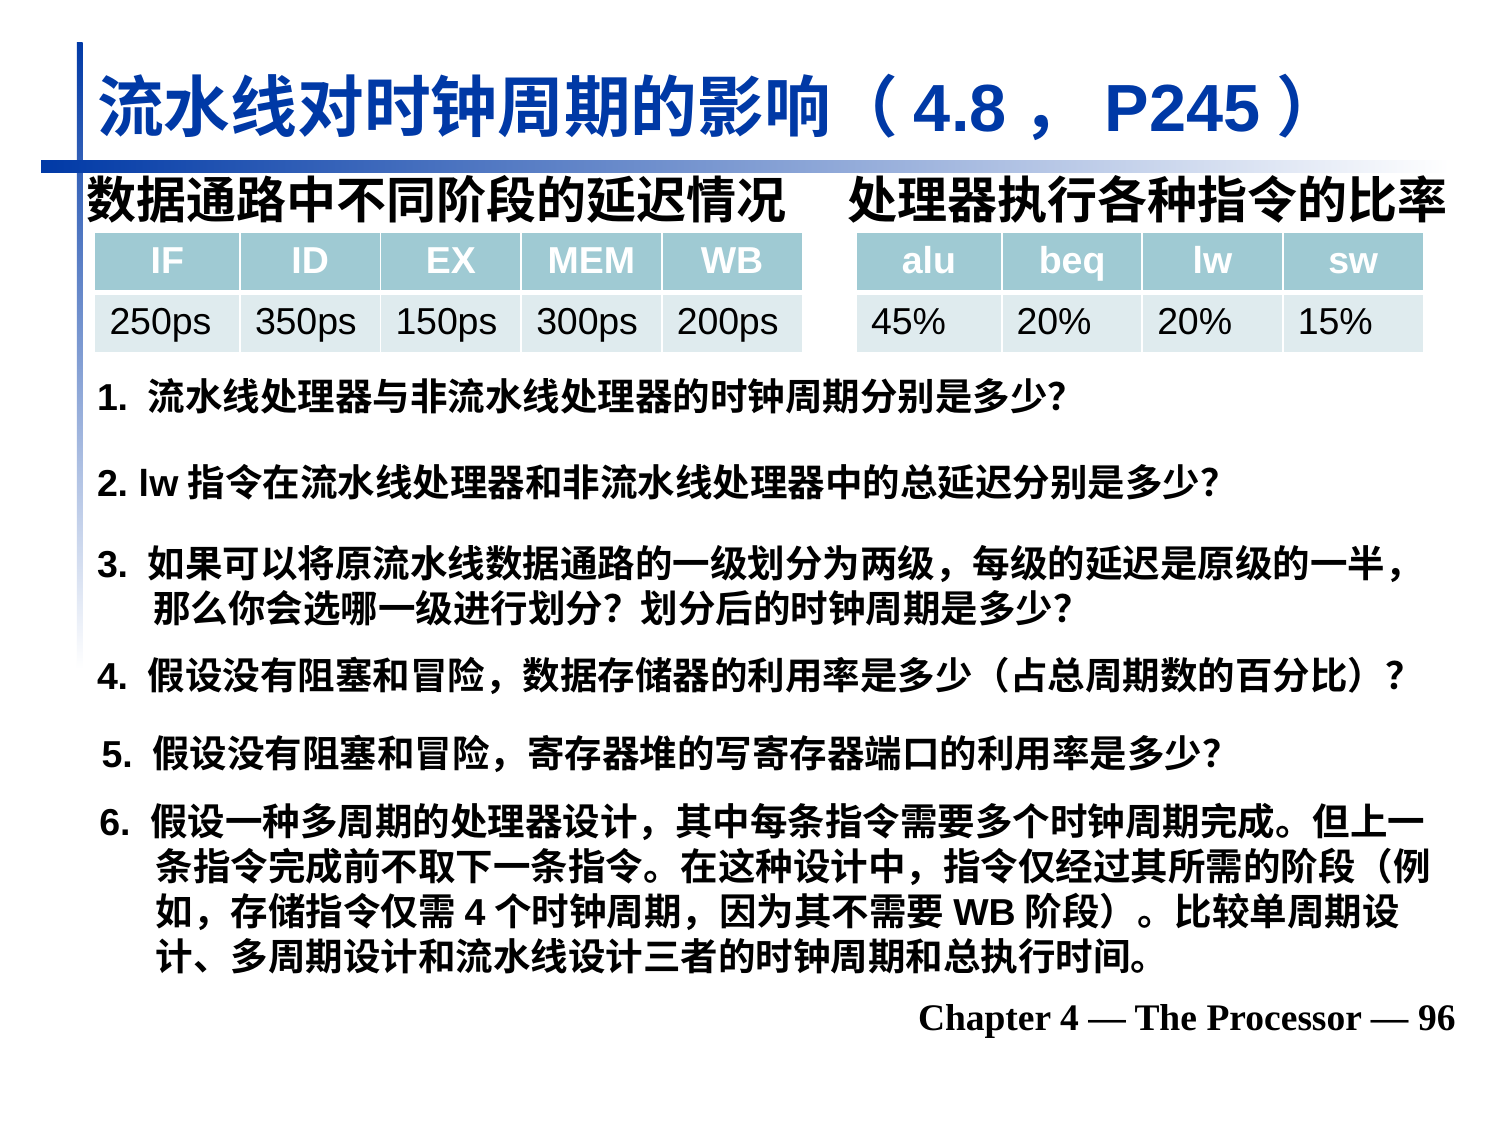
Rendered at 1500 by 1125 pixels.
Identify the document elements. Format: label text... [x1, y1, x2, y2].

table_header IF [95, 233, 239, 290]
table_header sw [1284, 233, 1423, 290]
table_cell 20% [1143, 295, 1282, 352]
table_header ID [241, 233, 380, 290]
text_box 1. 流水线处理器与非流水线处理器的时钟周期分别是多少？ [82, 365, 1471, 448]
text_box 2. lw指令在流水线处理器和非流水线处理器中的总延迟分别是多少？ [82, 451, 1471, 516]
table_cell 20% [1003, 295, 1141, 352]
table_cell 250ps [95, 295, 239, 352]
table_cell 150ps [381, 295, 520, 352]
table_cell 300ps [522, 295, 661, 352]
list 数据通路中不同阶段的延迟情况 [71, 160, 832, 255]
table_cell 350ps [241, 295, 380, 352]
table_header alu [857, 233, 1001, 290]
table_header MEM [522, 233, 661, 290]
table_cell 200ps [663, 295, 802, 352]
table_header lw [1143, 233, 1282, 290]
text_box 4. 假设没有阻塞和冒险，数据存储器的利用率是多少（占总周期数的百分比）？ [82, 644, 1471, 727]
footer Chapter 4 — The Processor — 96 [277, 987, 1471, 1046]
title 流水线对时钟周期的影响（4.8，P245） [82, 56, 1437, 153]
table_cell 45% [857, 295, 1001, 352]
table_header beq [1003, 233, 1141, 290]
text_box 3. 如果可以将原流水线数据通路的一级划分为两级，每级的延迟是原级的一半，那么你会选哪一级进行划分？划分后的时钟周期是多少？ [82, 532, 1471, 638]
table_header EX [381, 233, 520, 290]
table_cell 15% [1284, 295, 1423, 352]
text_box 处理器执行各种指令的比率 [832, 160, 1471, 255]
text_box 5. 假设没有阻塞和冒险，寄存器堆的写寄存器端口的利用率是多少？ [86, 722, 1476, 807]
text_box 6. 假设一种多周期的处理器设计，其中每条指令需要多个时钟周期完成。但上一条指令完成前不取下一条指令。在这种设计中，指令仅经过其所需的阶段（例如，存储指令仅需4个时钟周期，因为其不需要WB阶段）。比较单周期设计、多周期设计和流水线设计三者的时钟周期和总执行时间。 [84, 790, 1473, 987]
table_header WB [663, 233, 802, 290]
